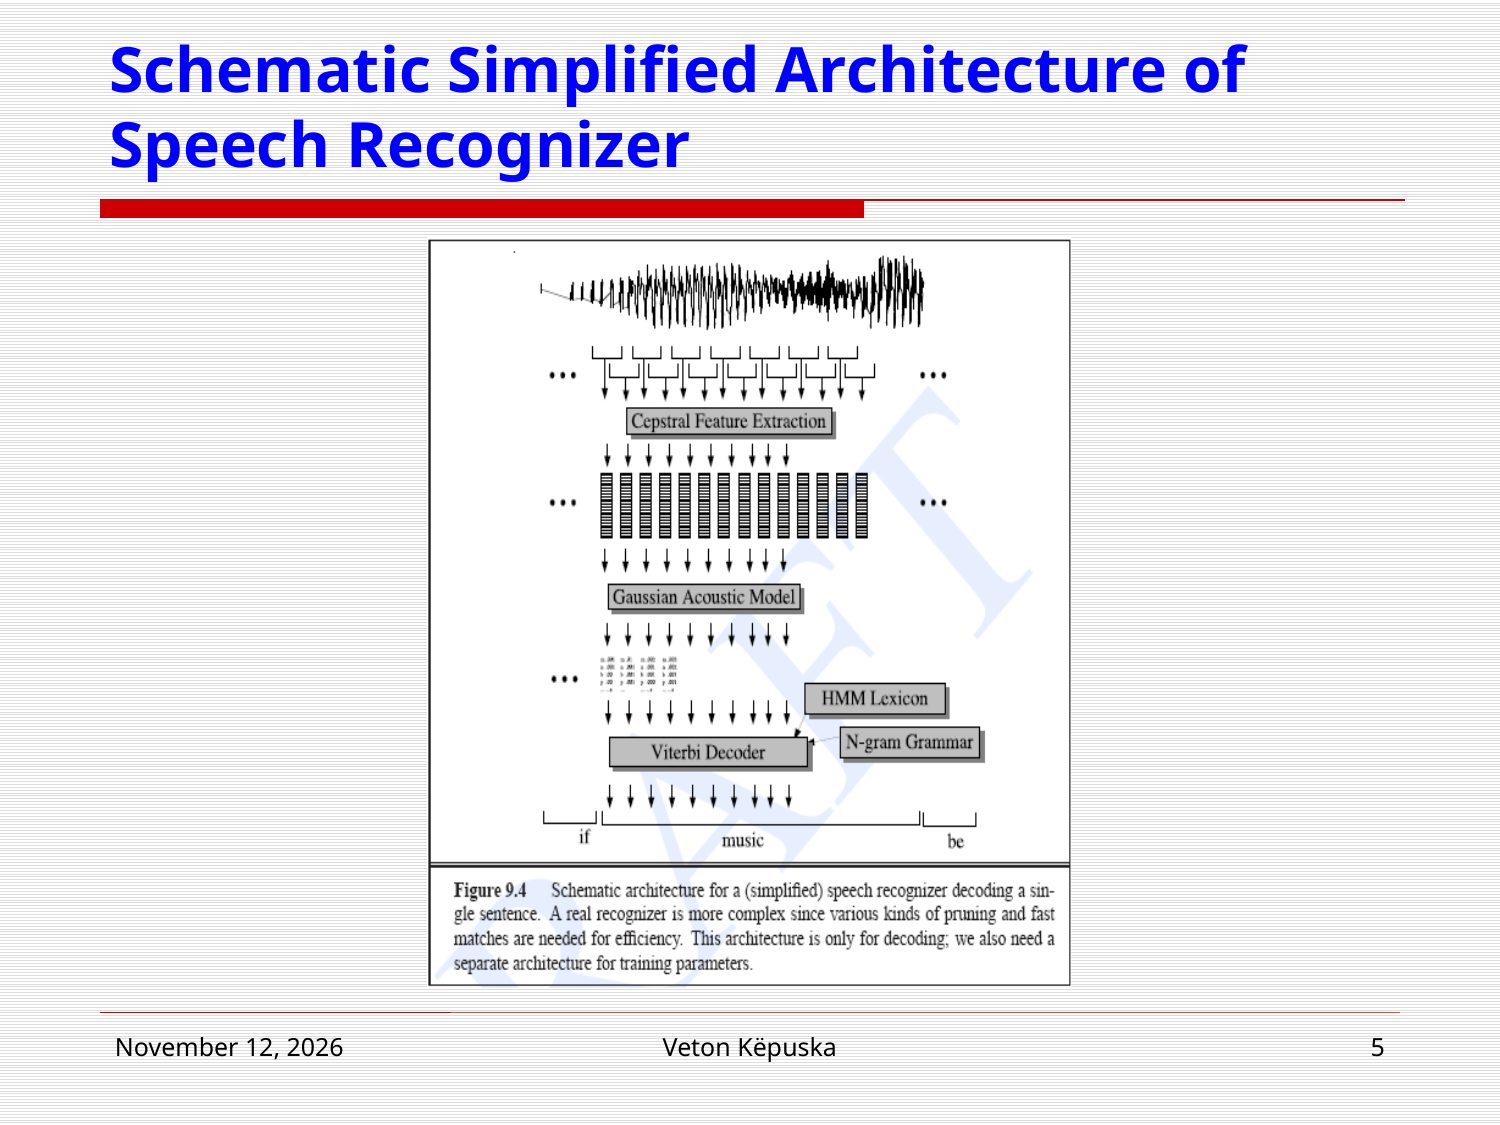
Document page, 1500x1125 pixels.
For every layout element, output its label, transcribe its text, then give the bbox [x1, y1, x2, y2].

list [426, 237, 1072, 988]
slide_number 5 [1074, 1024, 1401, 1103]
title Schematic Simplified Architecture of Speech Recognizer [93, 49, 1407, 188]
footer Veton Këpuska [512, 1024, 988, 1103]
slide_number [99, 1024, 426, 1103]
